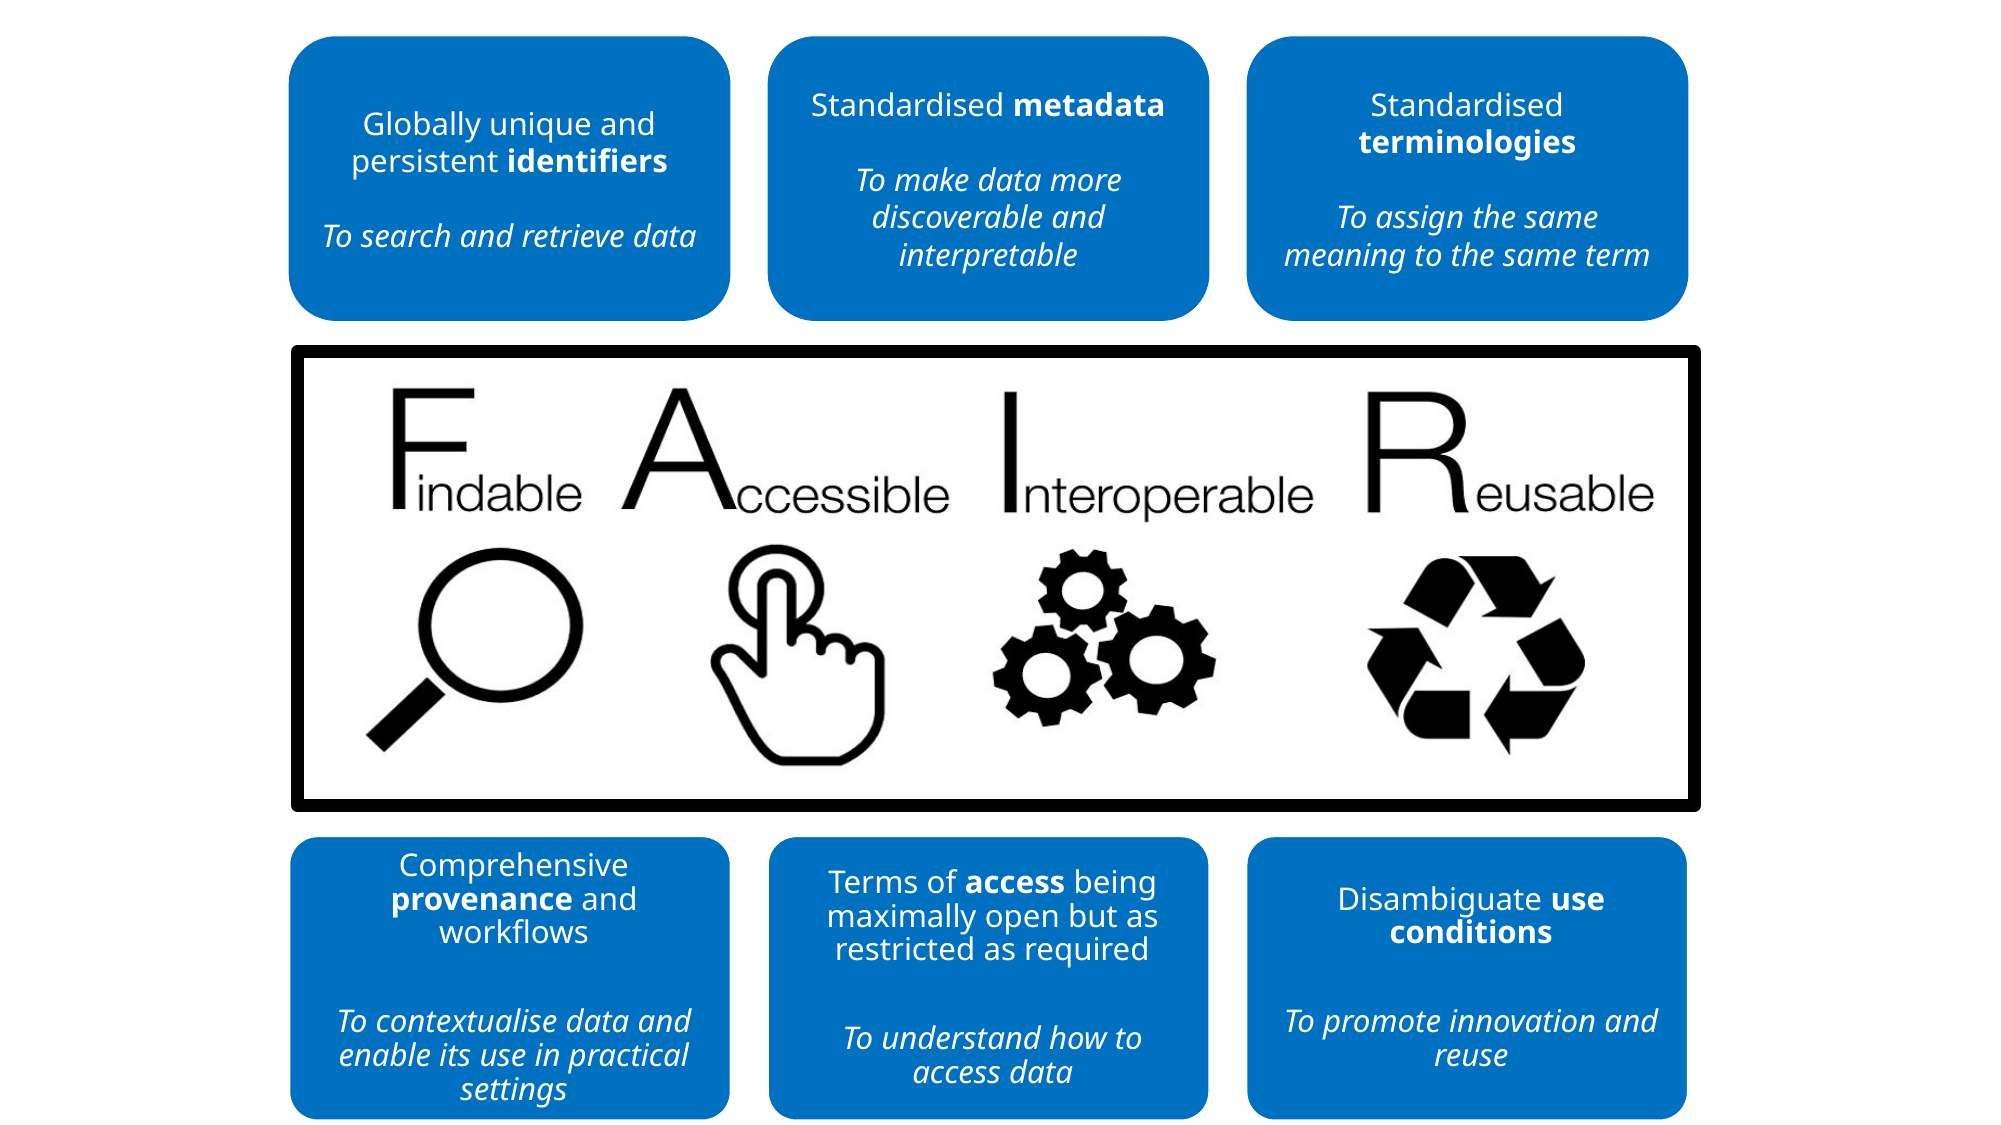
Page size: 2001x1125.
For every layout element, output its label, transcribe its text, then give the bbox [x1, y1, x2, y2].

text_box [288, 514, 1689, 1121]
picture [303, 357, 1689, 514]
text_box Globally unique and persistent identifiers To search and retrieve data [287, 35, 732, 322]
text_box Standardised metadata To make data more discoverable and interpretable [766, 35, 1211, 322]
text_box Standardised terminologies To assign the same meaning to the same term [1245, 35, 1690, 322]
